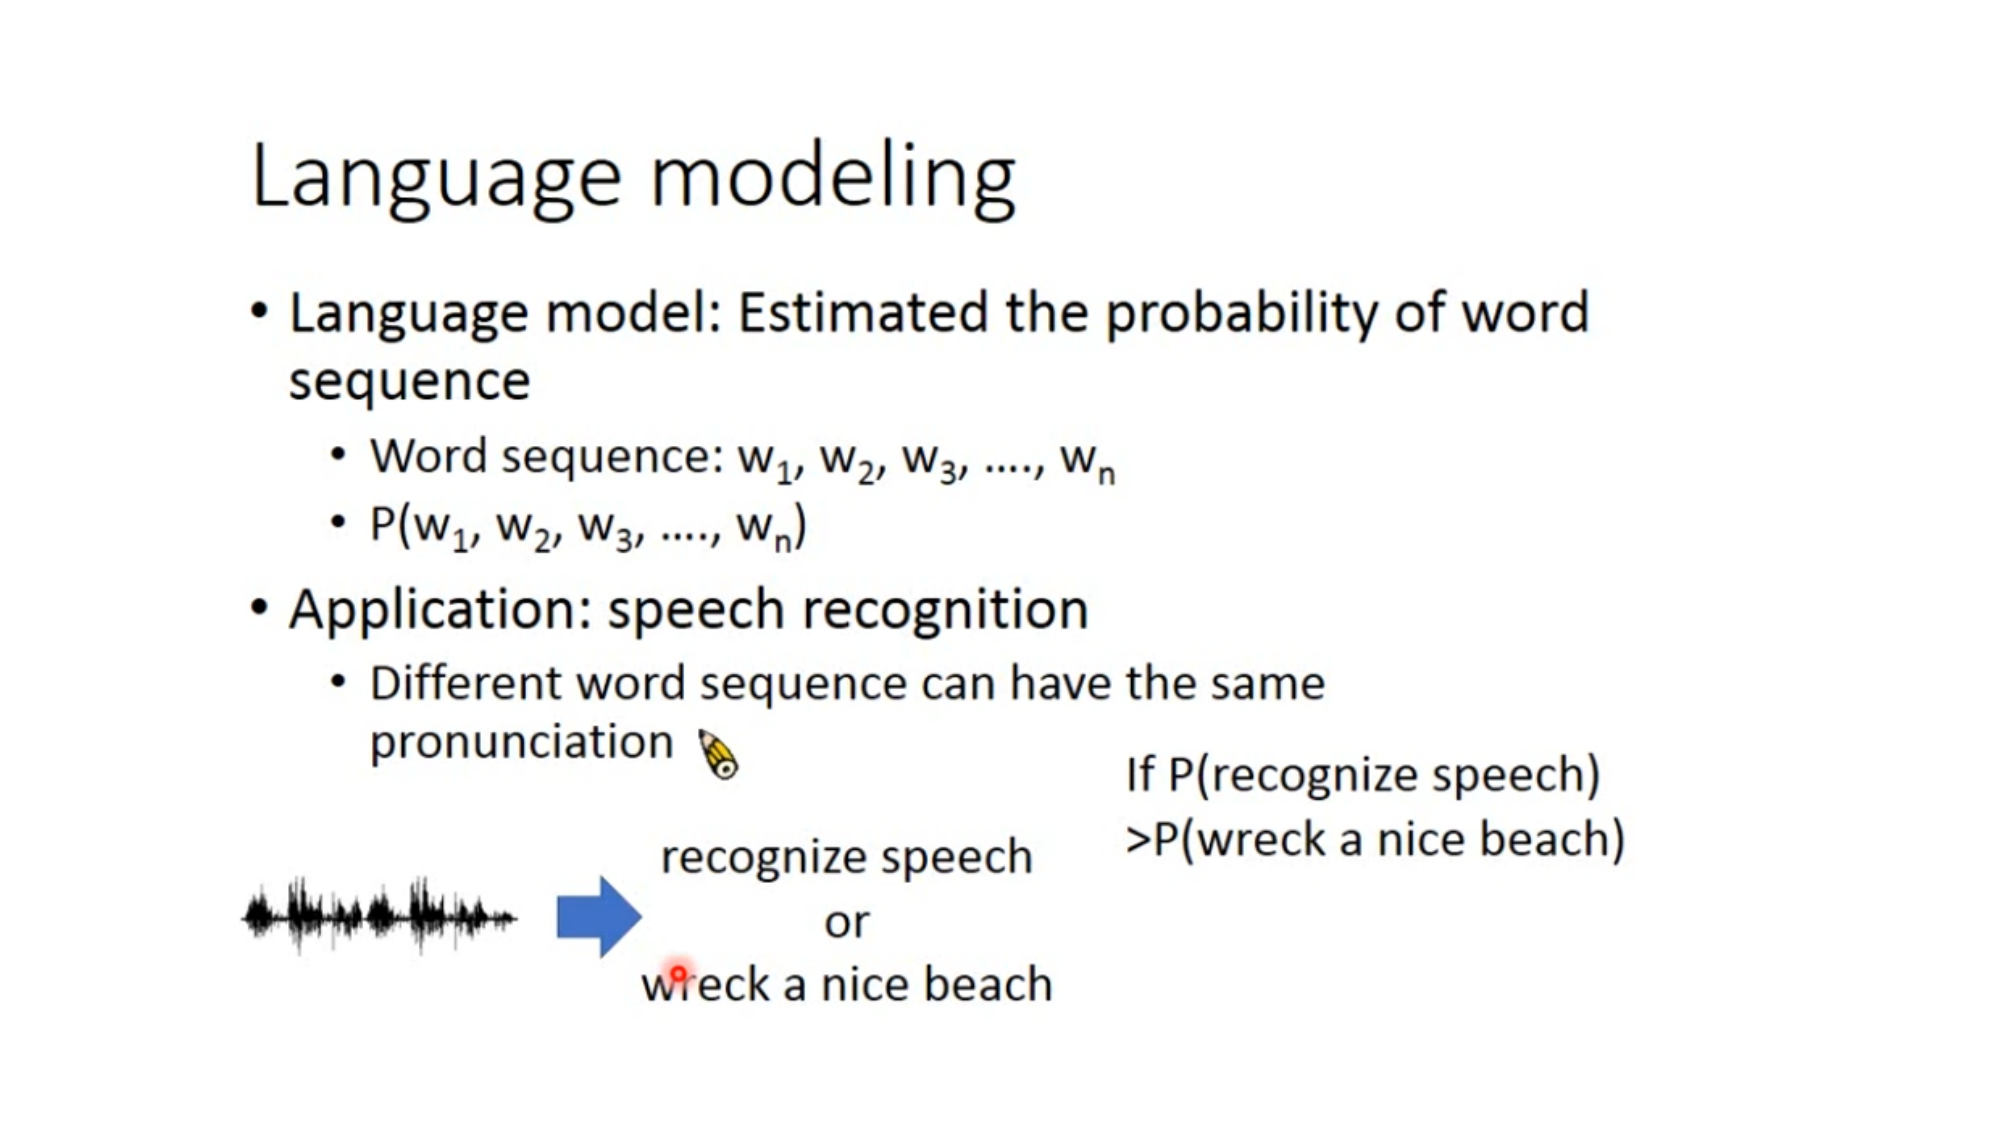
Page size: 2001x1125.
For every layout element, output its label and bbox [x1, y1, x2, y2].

picture [163, 46, 1715, 1109]
